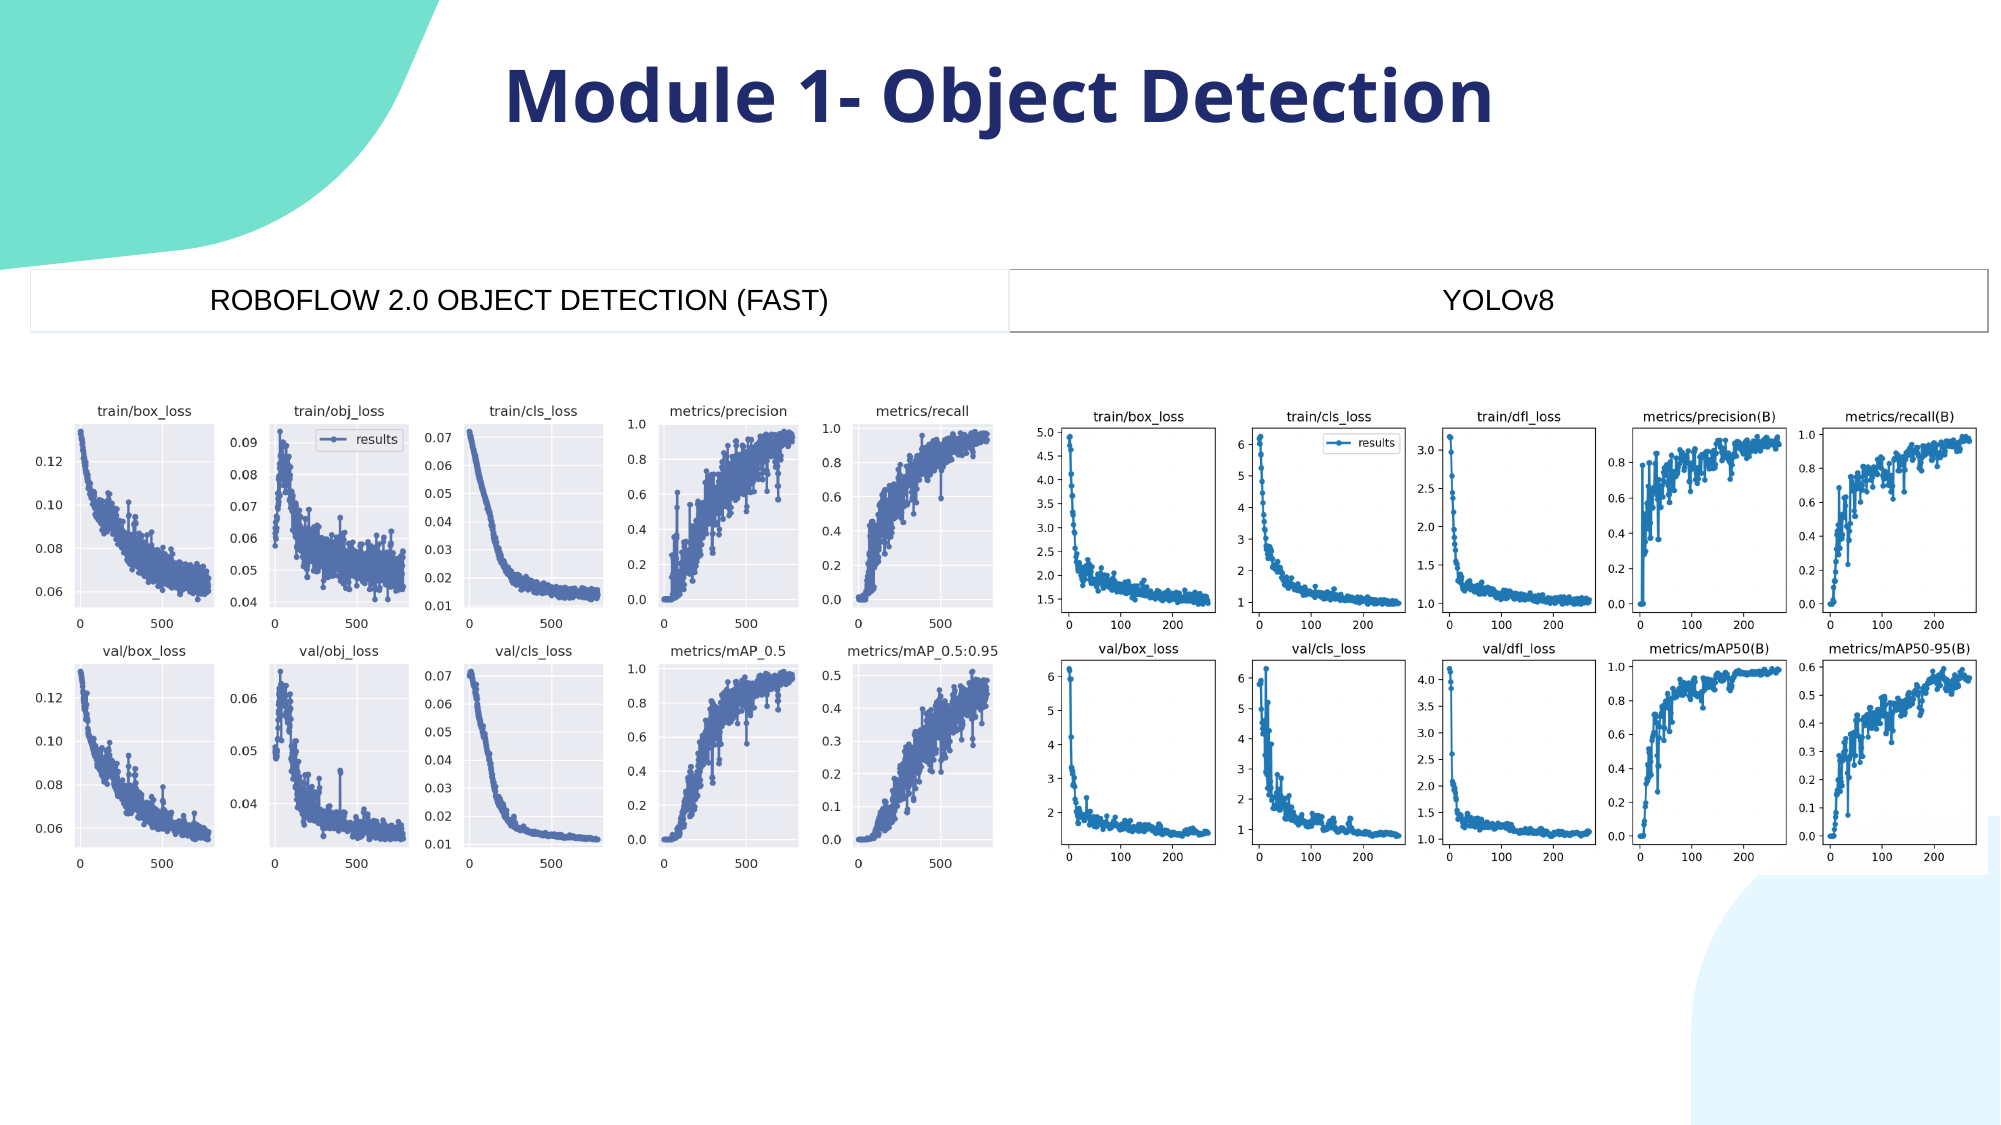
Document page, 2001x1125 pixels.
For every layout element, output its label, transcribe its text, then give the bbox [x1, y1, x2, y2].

title Module 1- Object Detection [137, 59, 1863, 139]
picture [1035, 399, 1989, 876]
table_header ROBOFLOW 2.0 OBJECT DETECTION (FAST) [31, 270, 1008, 331]
table_header YOLOv8 [1010, 270, 1987, 331]
picture [29, 399, 1012, 876]
